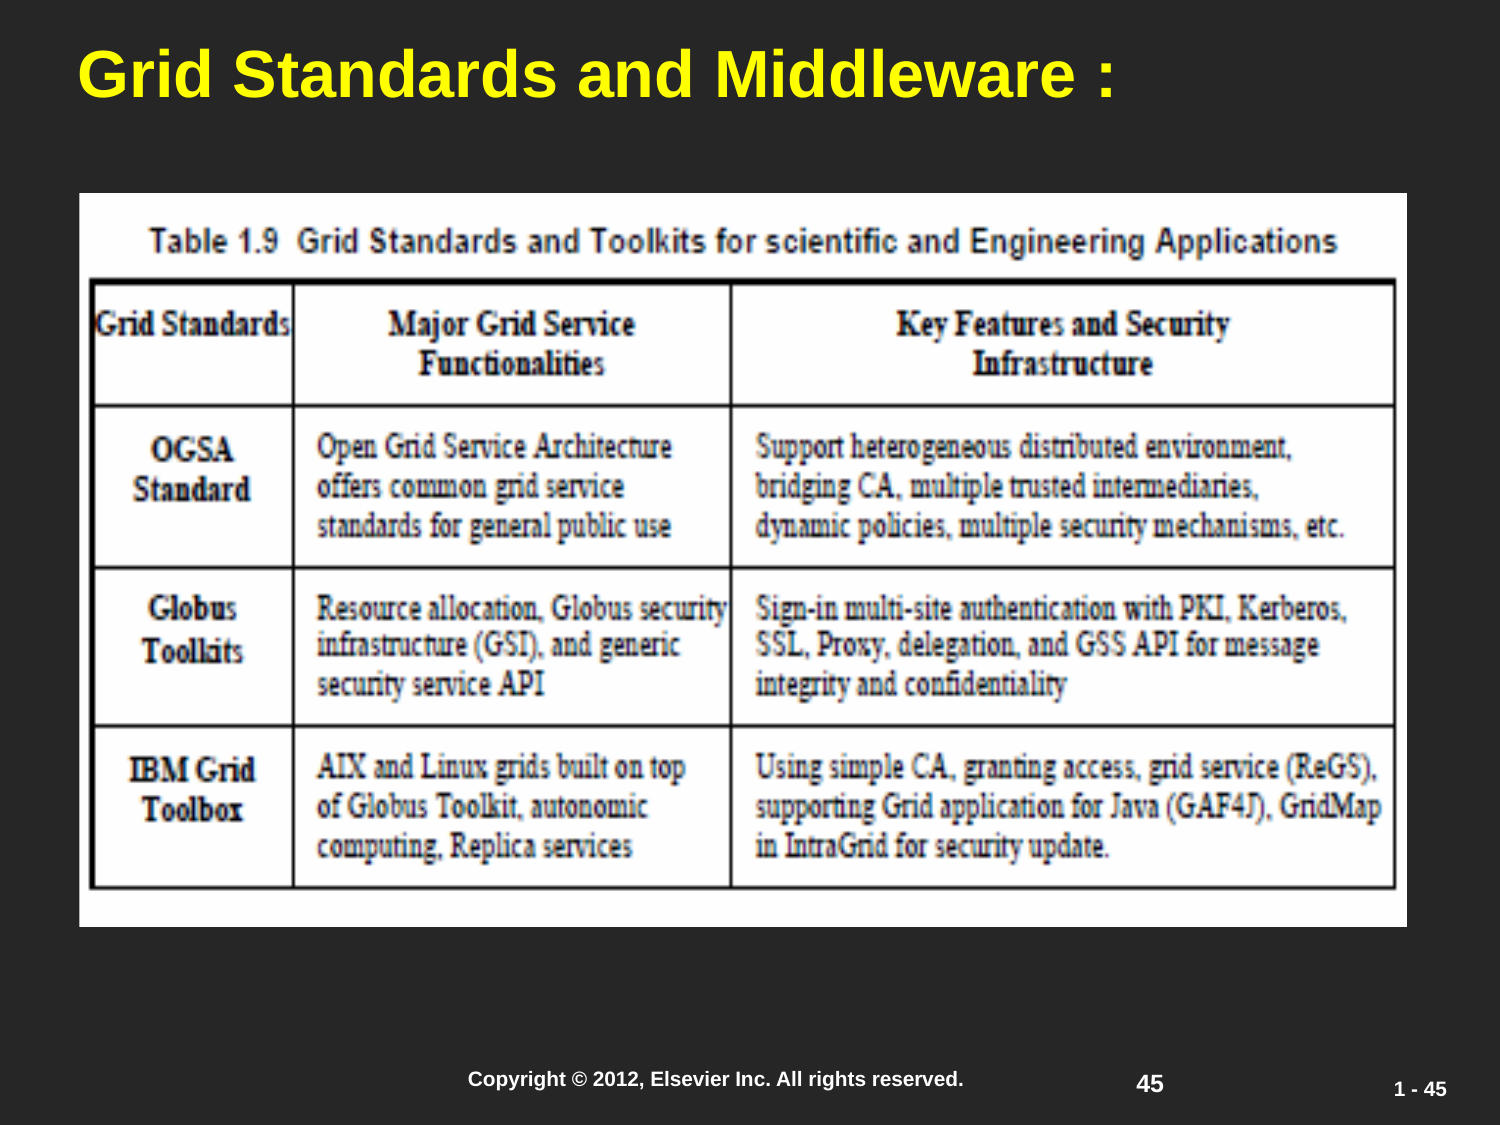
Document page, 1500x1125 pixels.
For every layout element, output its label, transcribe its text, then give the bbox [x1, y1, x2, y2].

picture [79, 193, 1408, 927]
title Grid Standards and Middleware : [62, 32, 1440, 236]
